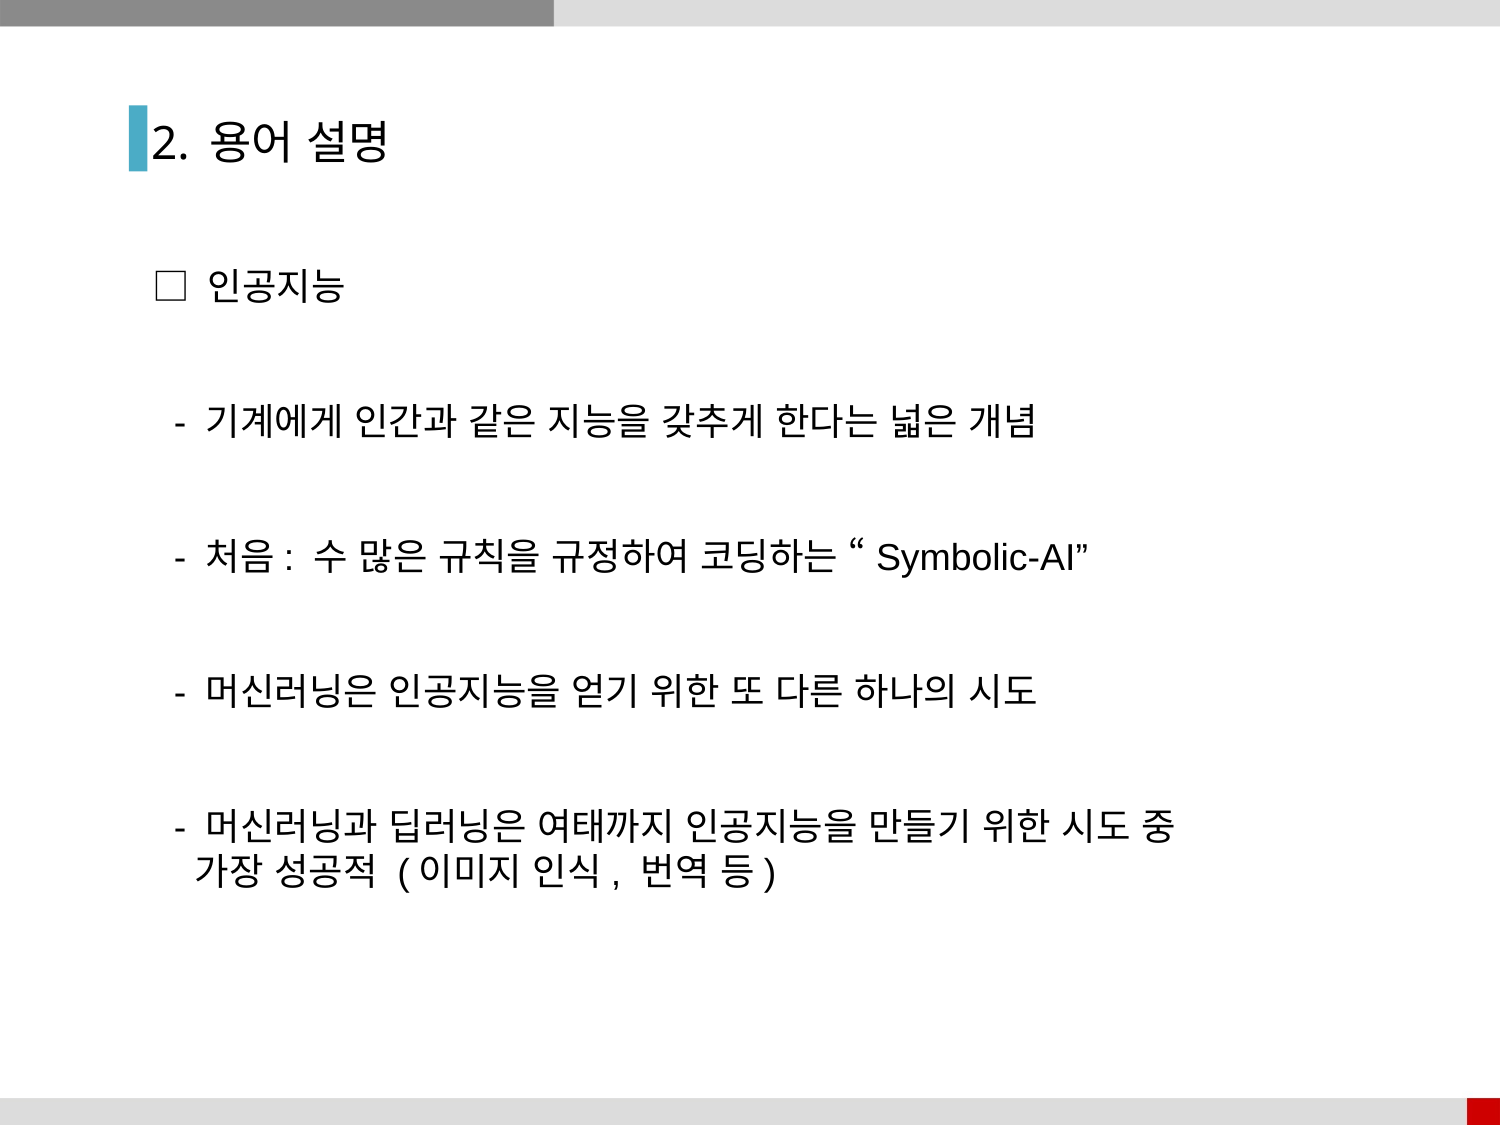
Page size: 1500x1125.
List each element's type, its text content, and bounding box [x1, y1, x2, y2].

picture [0, 0, 1500, 1125]
text_box 2. 용어 설명 [112, 105, 1463, 176]
text_box □ 인공지능 - 기계에게 인간과 같은 지능을 갖추게 한다는 넓은 개념 - 처음: 수 많은 규칙을 규정하여 코딩하는 “Symbolic-AI” - 머신러닝은 인공지능을 얻기 위한 또 다른 하나의 시도 - 머신러닝과 딥러닝은 여태까지 인공지능을 만들기 위한 시도 중 가장 성공적 (이미지 인식, 번역 등) [138, 256, 1500, 946]
